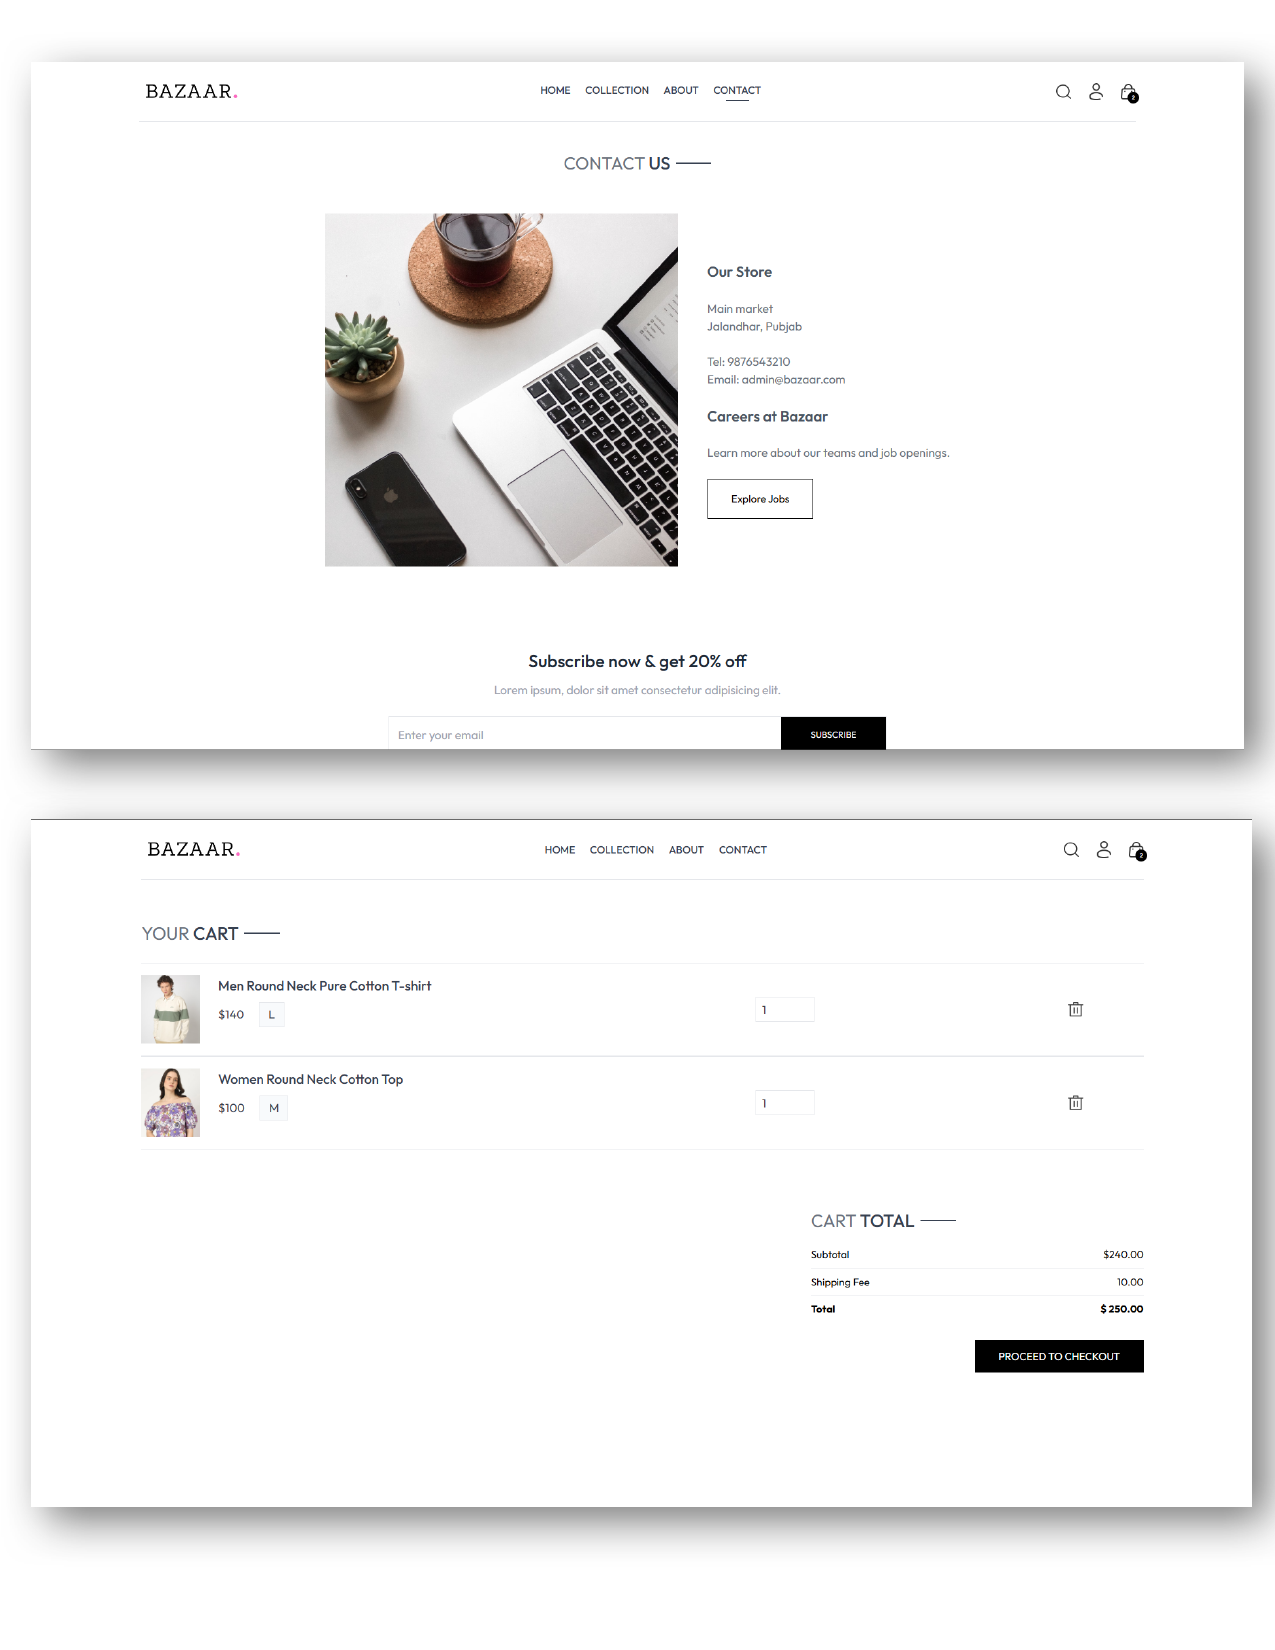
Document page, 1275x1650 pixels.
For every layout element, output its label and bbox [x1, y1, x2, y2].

picture [30, 819, 1252, 1507]
picture [30, 62, 1244, 750]
